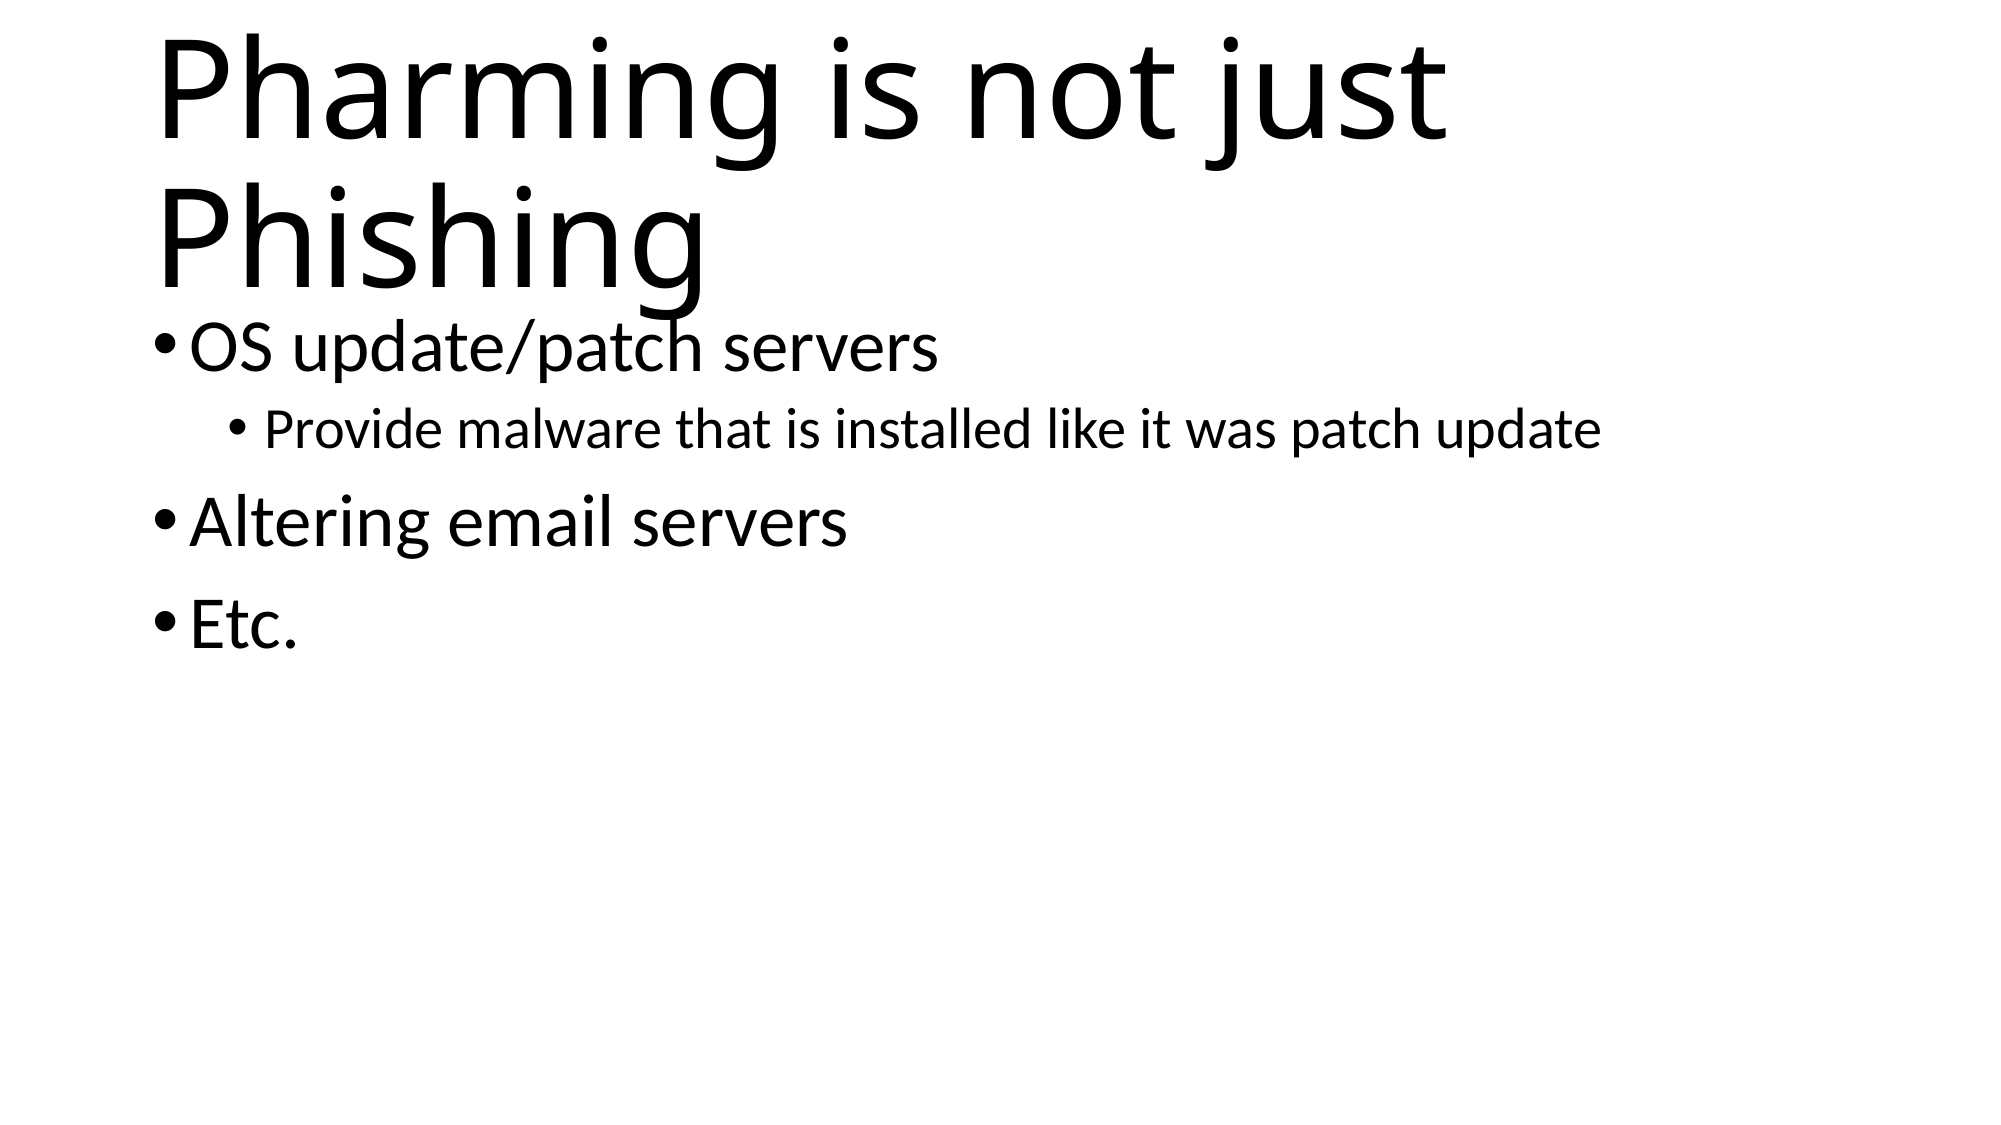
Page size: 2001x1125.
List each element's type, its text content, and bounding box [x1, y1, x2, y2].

list OS update/patch servers Provide malware that is installed like it was patch update Altering email servers Etc. [137, 299, 1863, 1014]
title Pharming is not just Phishing [137, 59, 1863, 278]
